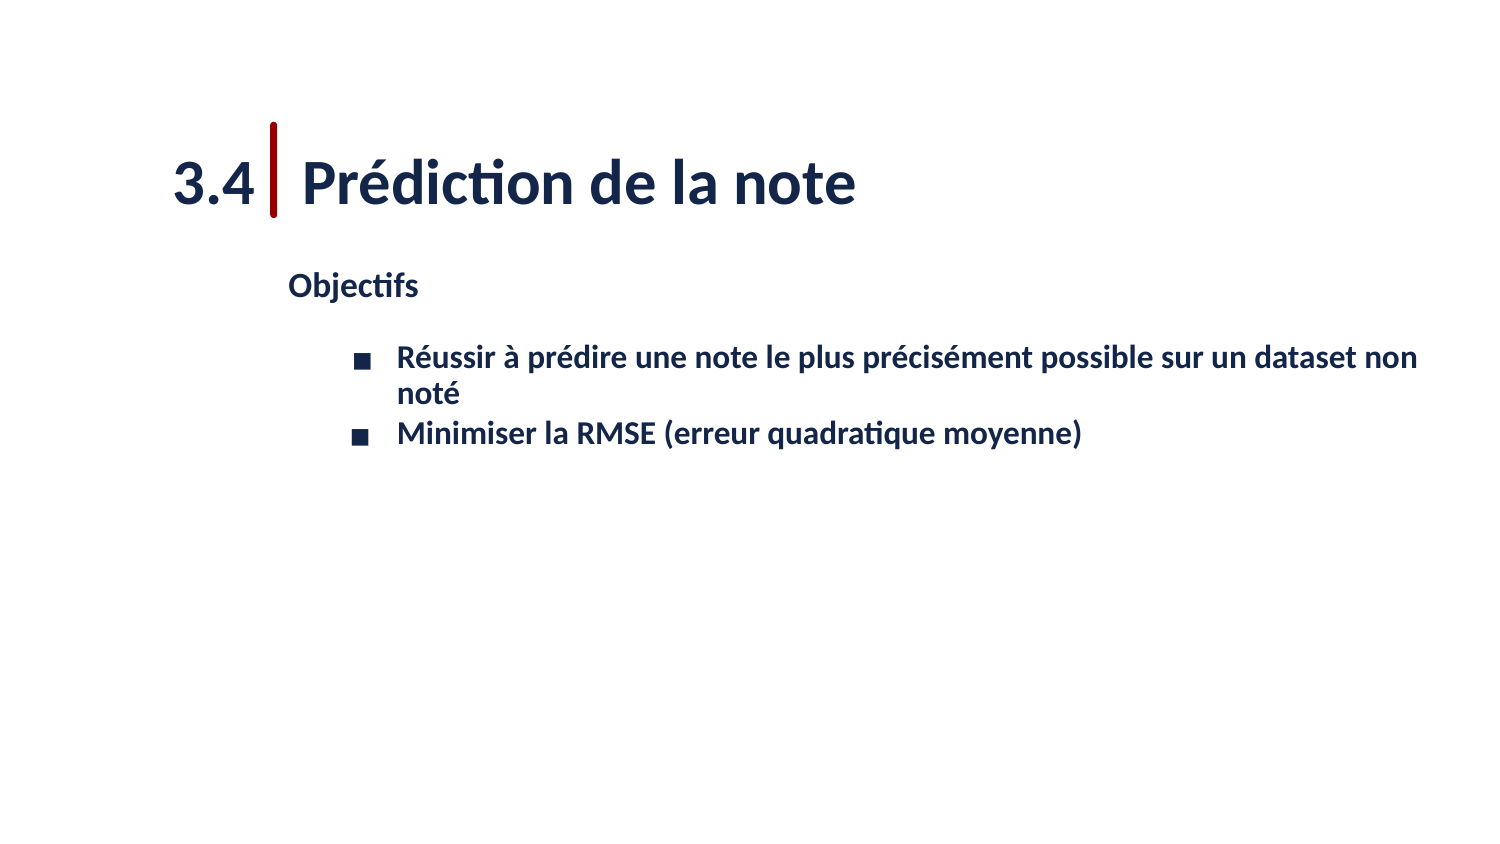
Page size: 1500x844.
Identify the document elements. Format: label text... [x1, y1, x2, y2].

list 3.4 [30, 111, 256, 219]
list Prédiction de la note [292, 120, 1470, 219]
list Réussir à prédire une note le plus précisément possible sur un dataset non noté Minimiser la RMSE (erreur quadratique moyenne) [322, 333, 1426, 537]
text_box Objectifs [156, 273, 551, 300]
